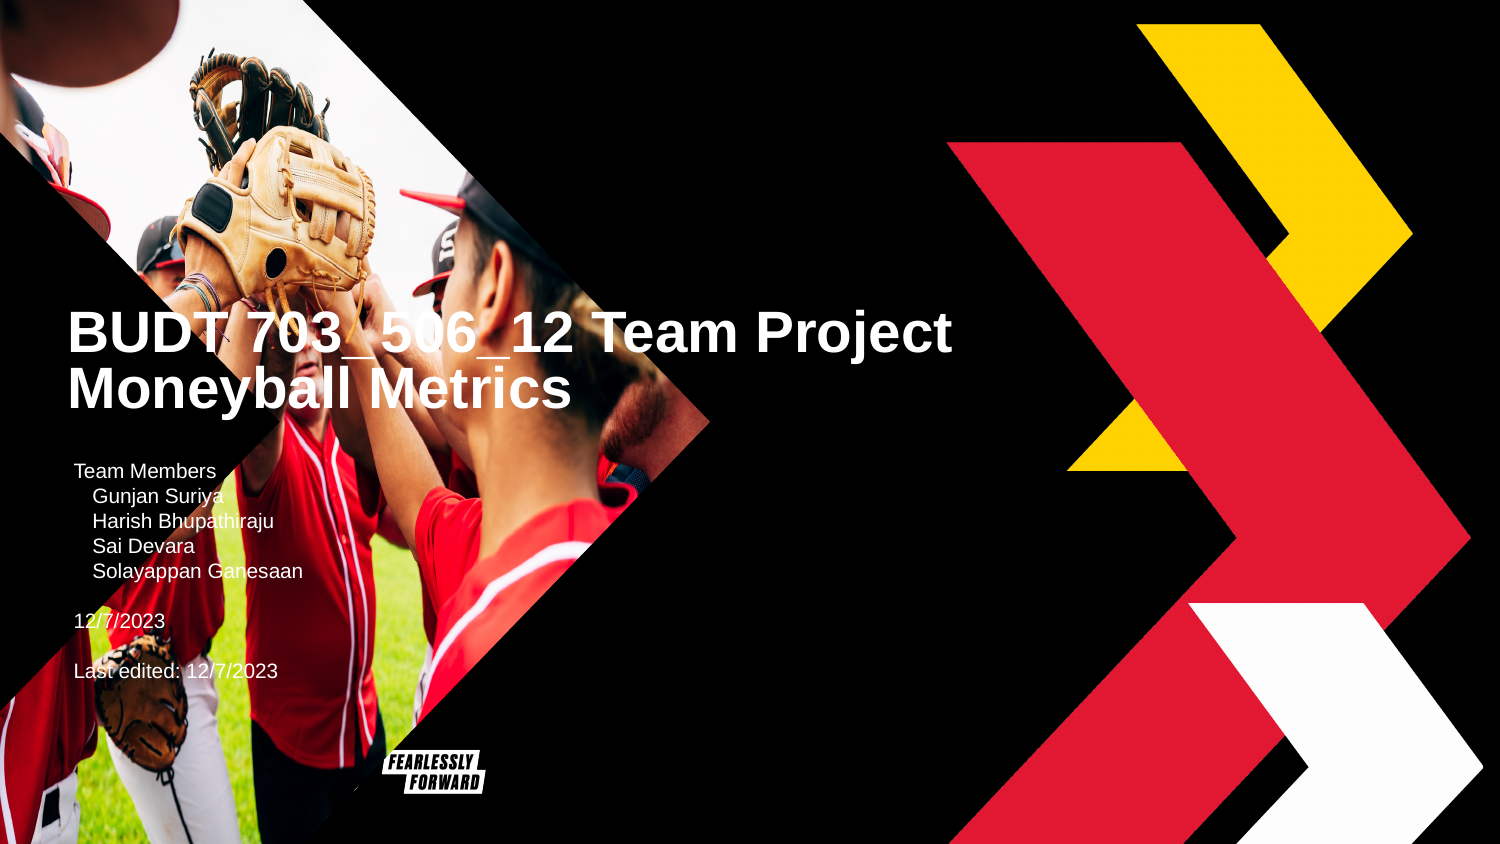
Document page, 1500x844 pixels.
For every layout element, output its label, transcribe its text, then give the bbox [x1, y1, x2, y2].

title BUDT 703_ 506_12 Team Project Moneyball Metrics [715, 51, 1000, 420]
picture [0, 0, 1484, 844]
subtitle Team Members Gunjan Suriya Harish Bhupathiraju Sai Devara Solayappan Ganesaan 12/7/2023 Last edited: 12/7/2023 [715, 457, 1261, 656]
